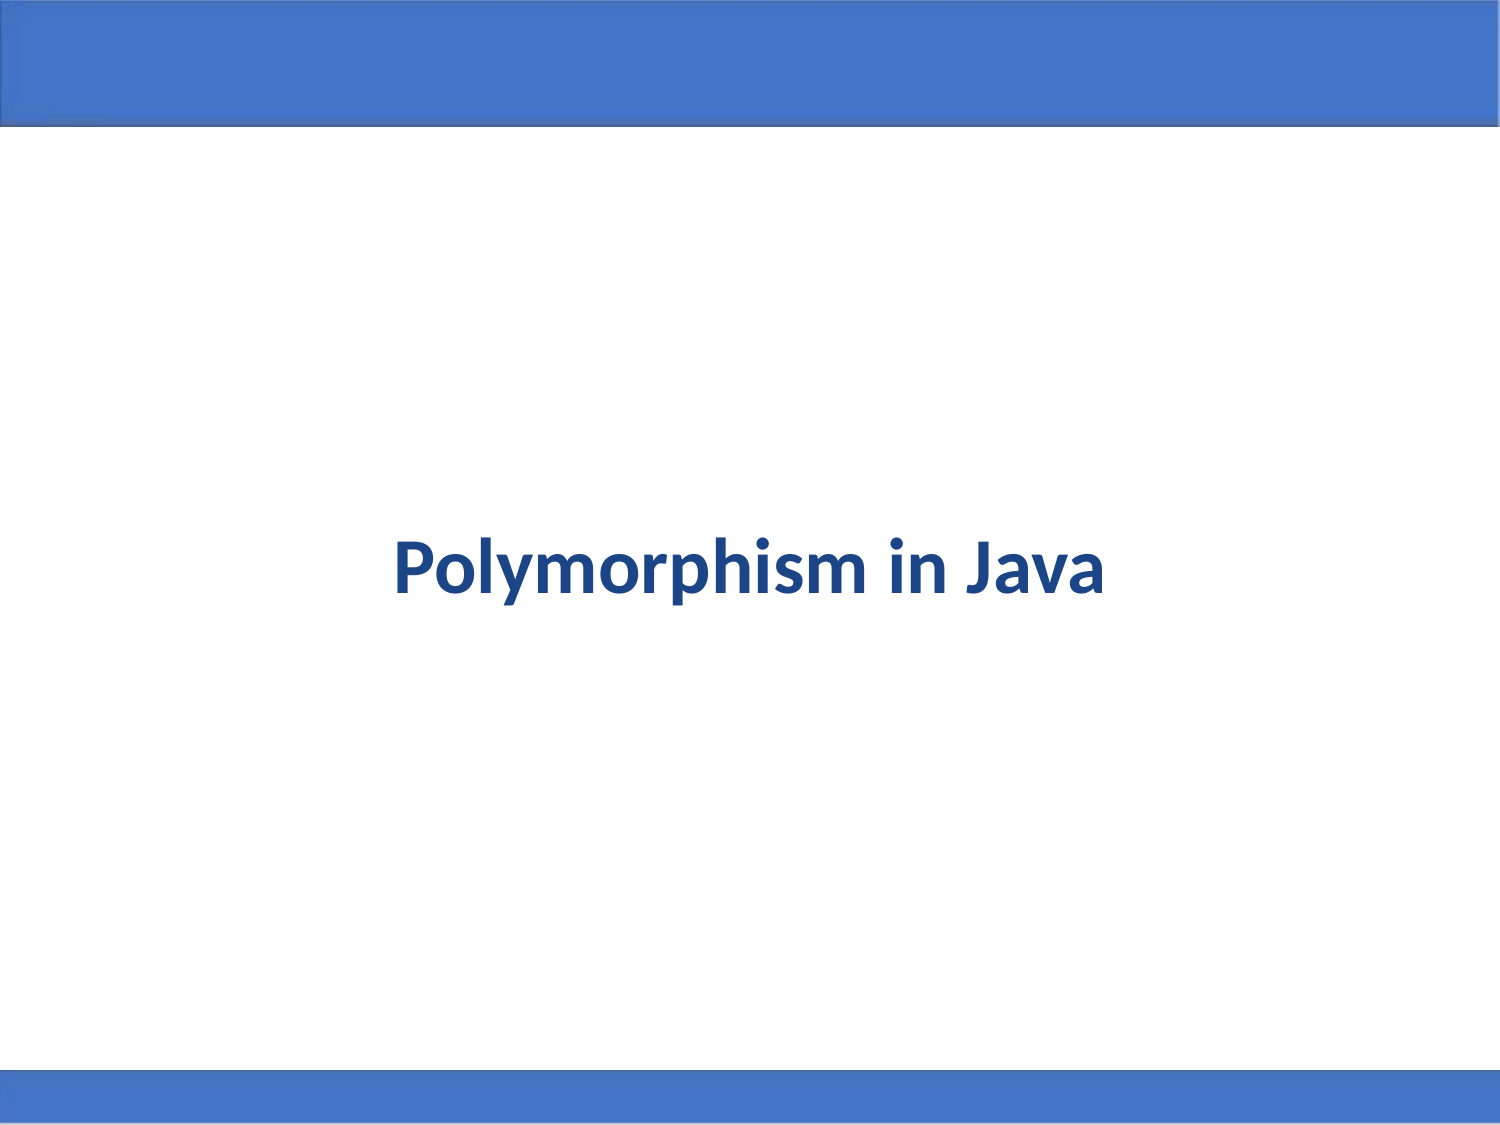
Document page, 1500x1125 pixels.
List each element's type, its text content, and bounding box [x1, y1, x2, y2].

text_box Polymorphism in Java [52, 499, 1448, 625]
picture [0, 1069, 1500, 1125]
picture [0, 0, 1500, 127]
